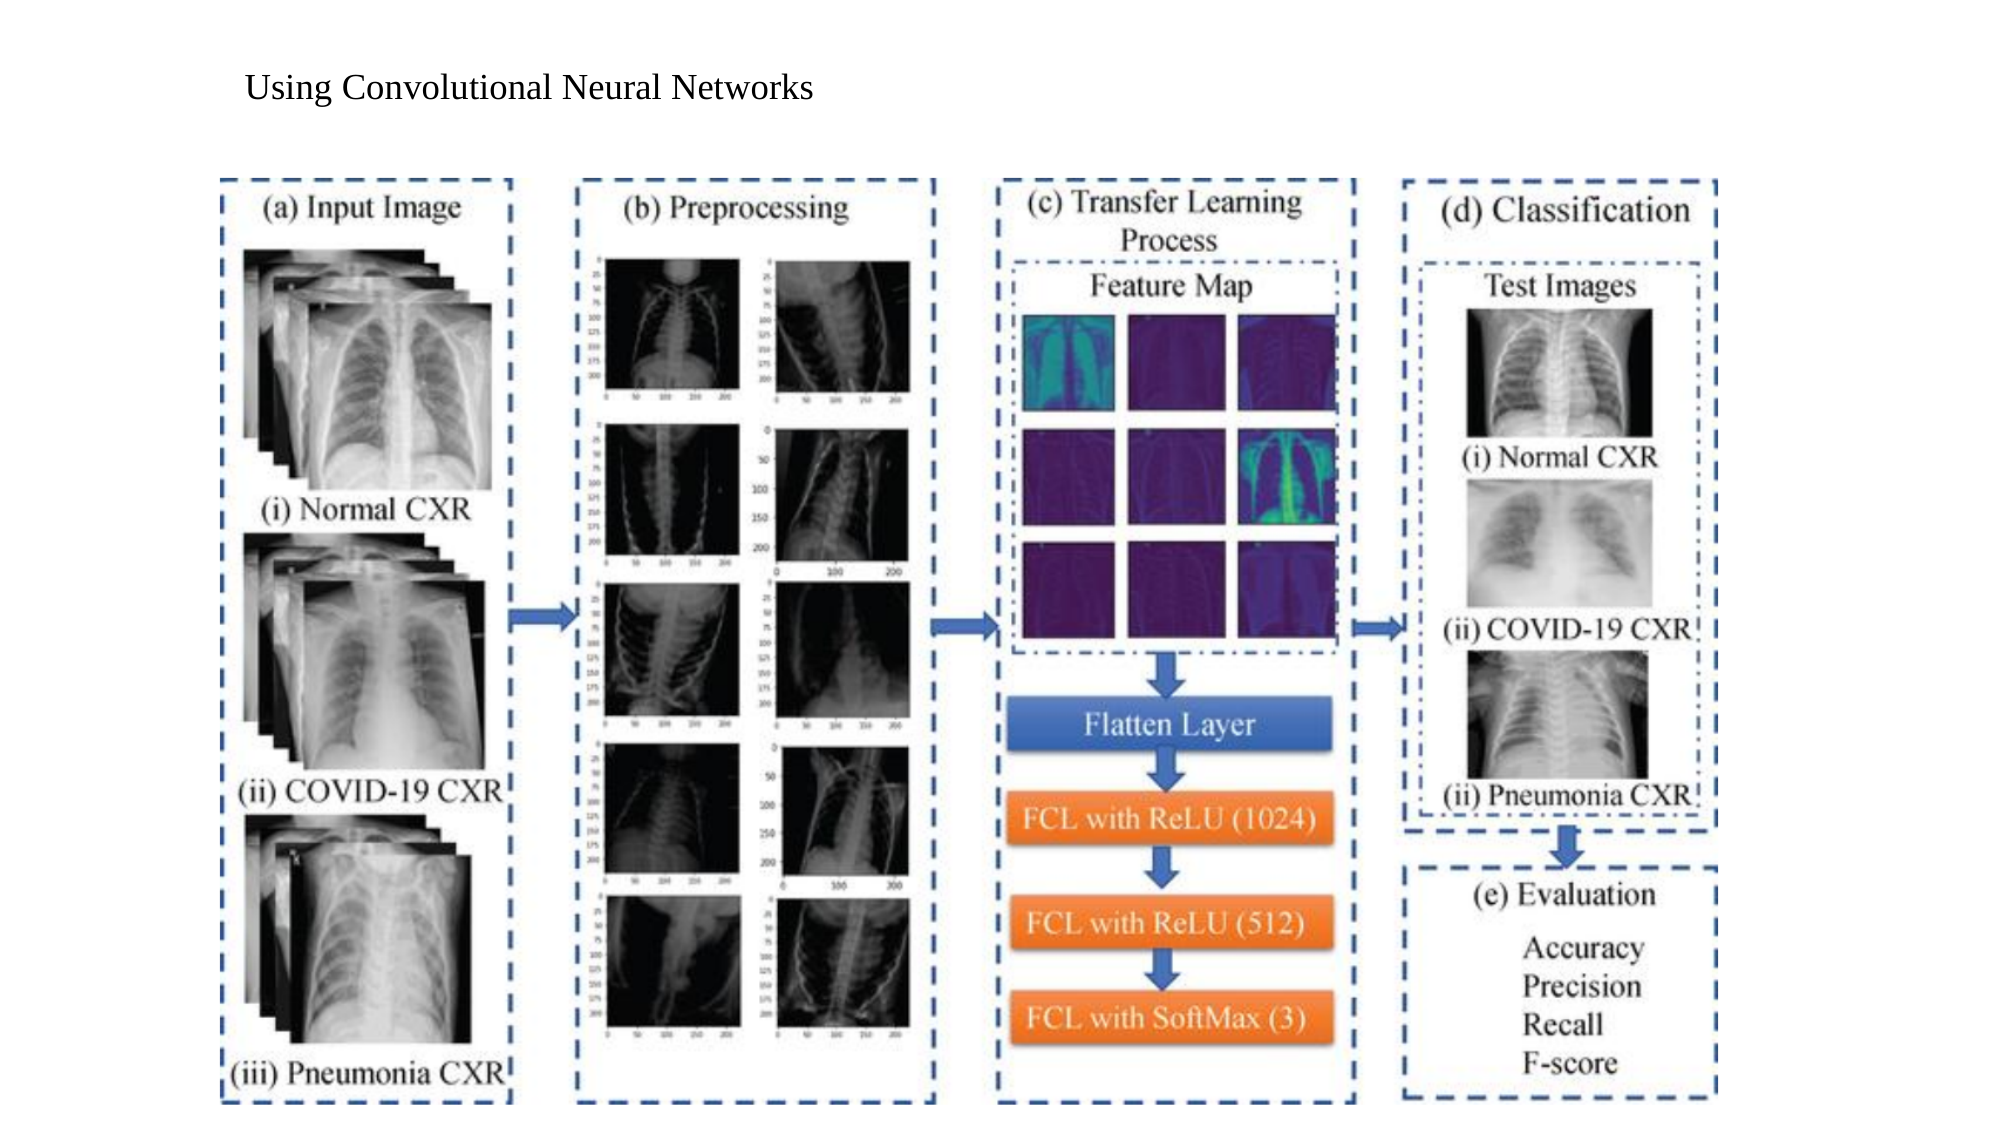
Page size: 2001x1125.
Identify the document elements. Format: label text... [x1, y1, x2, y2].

title Using Convolutional Neural Networks [229, 59, 1324, 115]
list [206, 171, 1731, 1113]
